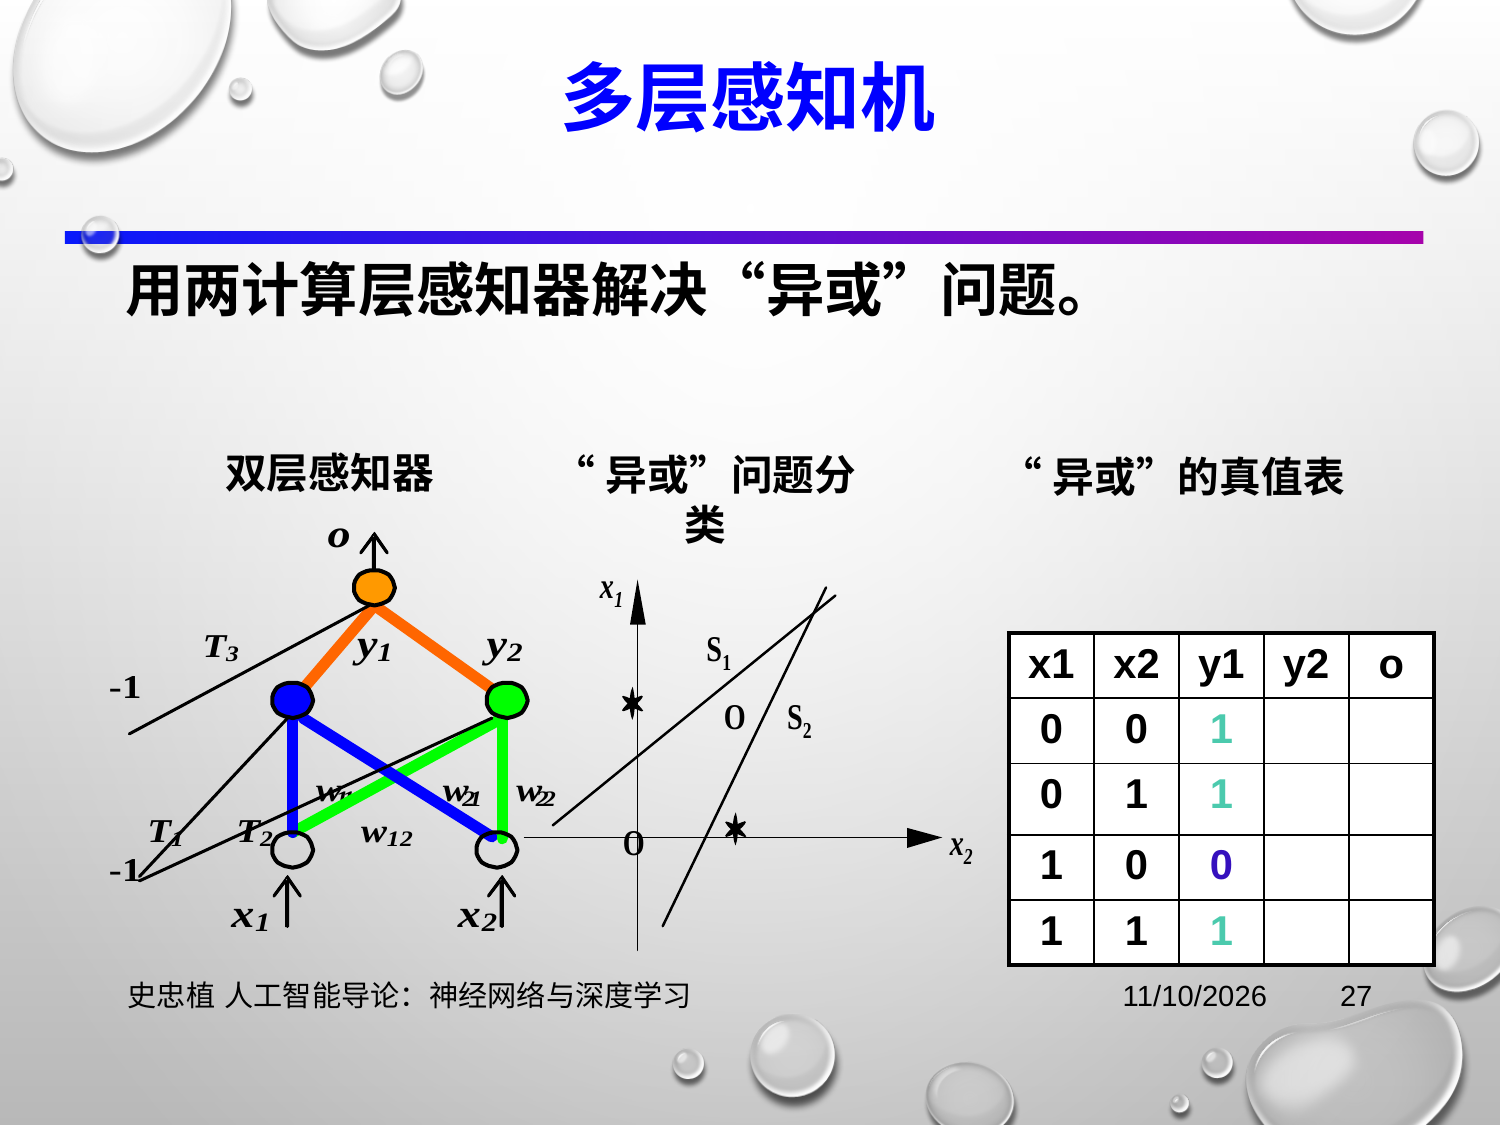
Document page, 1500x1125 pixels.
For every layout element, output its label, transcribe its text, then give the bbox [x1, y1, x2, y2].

table_cell 1 [1095, 764, 1178, 834]
footer 史忠植 人工智能导论：神经网络与深度学习 [112, 984, 934, 1025]
table_cell [1350, 901, 1432, 963]
table_cell 1 [1011, 836, 1093, 899]
table_cell 0 [1011, 764, 1093, 834]
table_cell [1265, 836, 1348, 899]
table_header y2 [1265, 635, 1348, 697]
table_cell [1350, 699, 1432, 763]
table_cell 1 [1180, 901, 1263, 963]
table_cell [1265, 901, 1348, 963]
table_cell 1 [1180, 764, 1263, 834]
title 多层感知机 [110, 7, 1386, 195]
table_header x1 [1011, 635, 1093, 697]
table_cell [1265, 764, 1348, 834]
text_box 用两计算层感知器解决“异或”问题。 [110, 245, 1181, 331]
table_cell 1 [1011, 901, 1093, 963]
table_header x2 [1095, 635, 1178, 697]
table_cell [1350, 764, 1432, 834]
text_box “异或”的真值表 [1001, 443, 1375, 509]
table_cell 1 [1180, 699, 1263, 763]
table_header o [1350, 635, 1432, 697]
picture [0, 0, 1500, 1125]
table_cell 0 [1095, 699, 1178, 763]
slide_number 27 [1293, 967, 1388, 1025]
table_cell 1 [1095, 901, 1178, 963]
table_cell [1350, 836, 1432, 899]
table_header y1 [1180, 635, 1263, 697]
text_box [470, 441, 999, 982]
table_cell 0 [1180, 836, 1263, 899]
table_cell [1265, 699, 1348, 763]
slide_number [944, 965, 1283, 1025]
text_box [108, 439, 475, 976]
table_cell 0 [1011, 699, 1093, 763]
table_cell 0 [1095, 836, 1178, 899]
